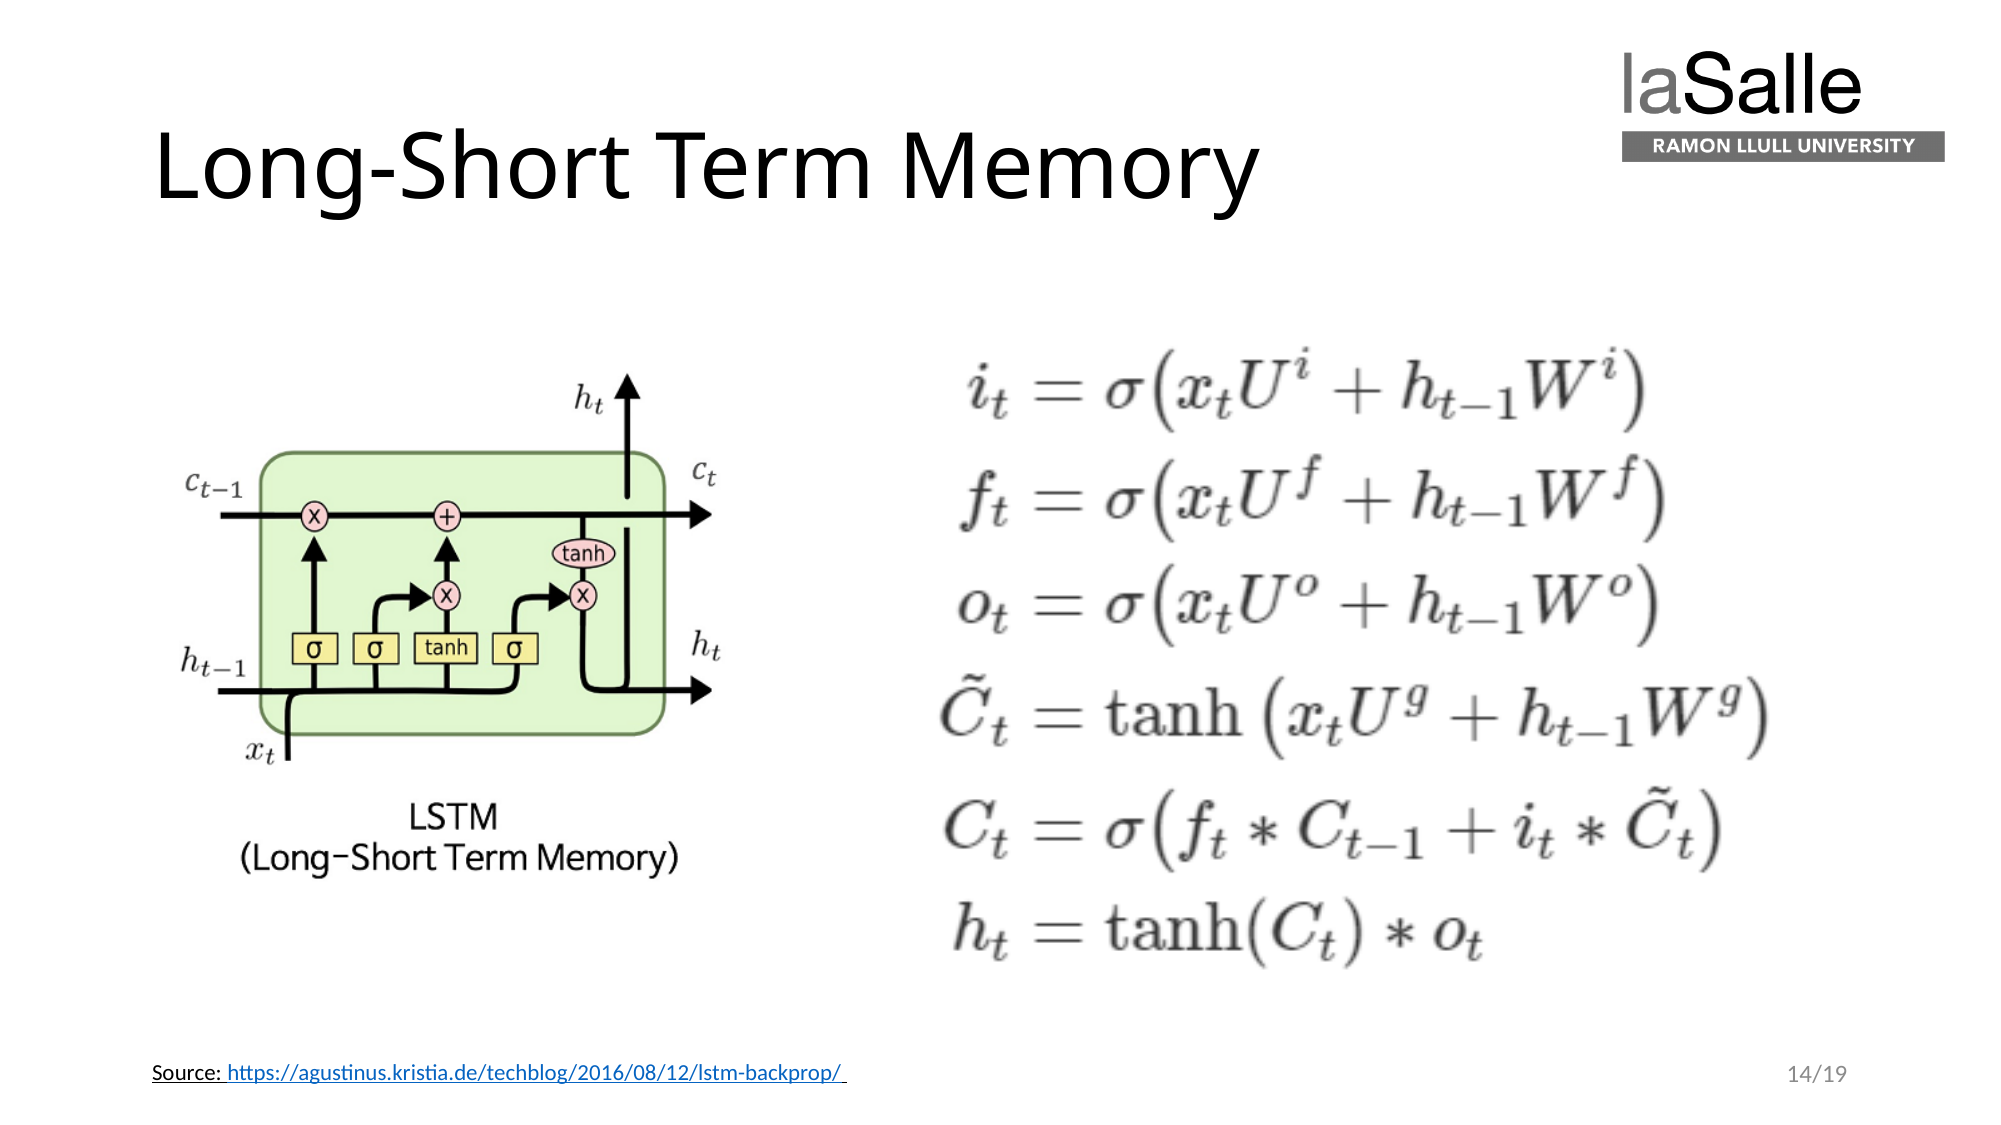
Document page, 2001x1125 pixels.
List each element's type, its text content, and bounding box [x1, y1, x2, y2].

picture [909, 310, 1810, 1010]
text_box Source: https://agustinus.kristia.de/techblog/2016/08/12/lstm-backprop/ [137, 1049, 1043, 1092]
slide_number 14/19 [1412, 1042, 1863, 1103]
picture [1622, 51, 1945, 162]
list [137, 360, 768, 885]
title Long-Short Term Memory [137, 59, 1863, 278]
